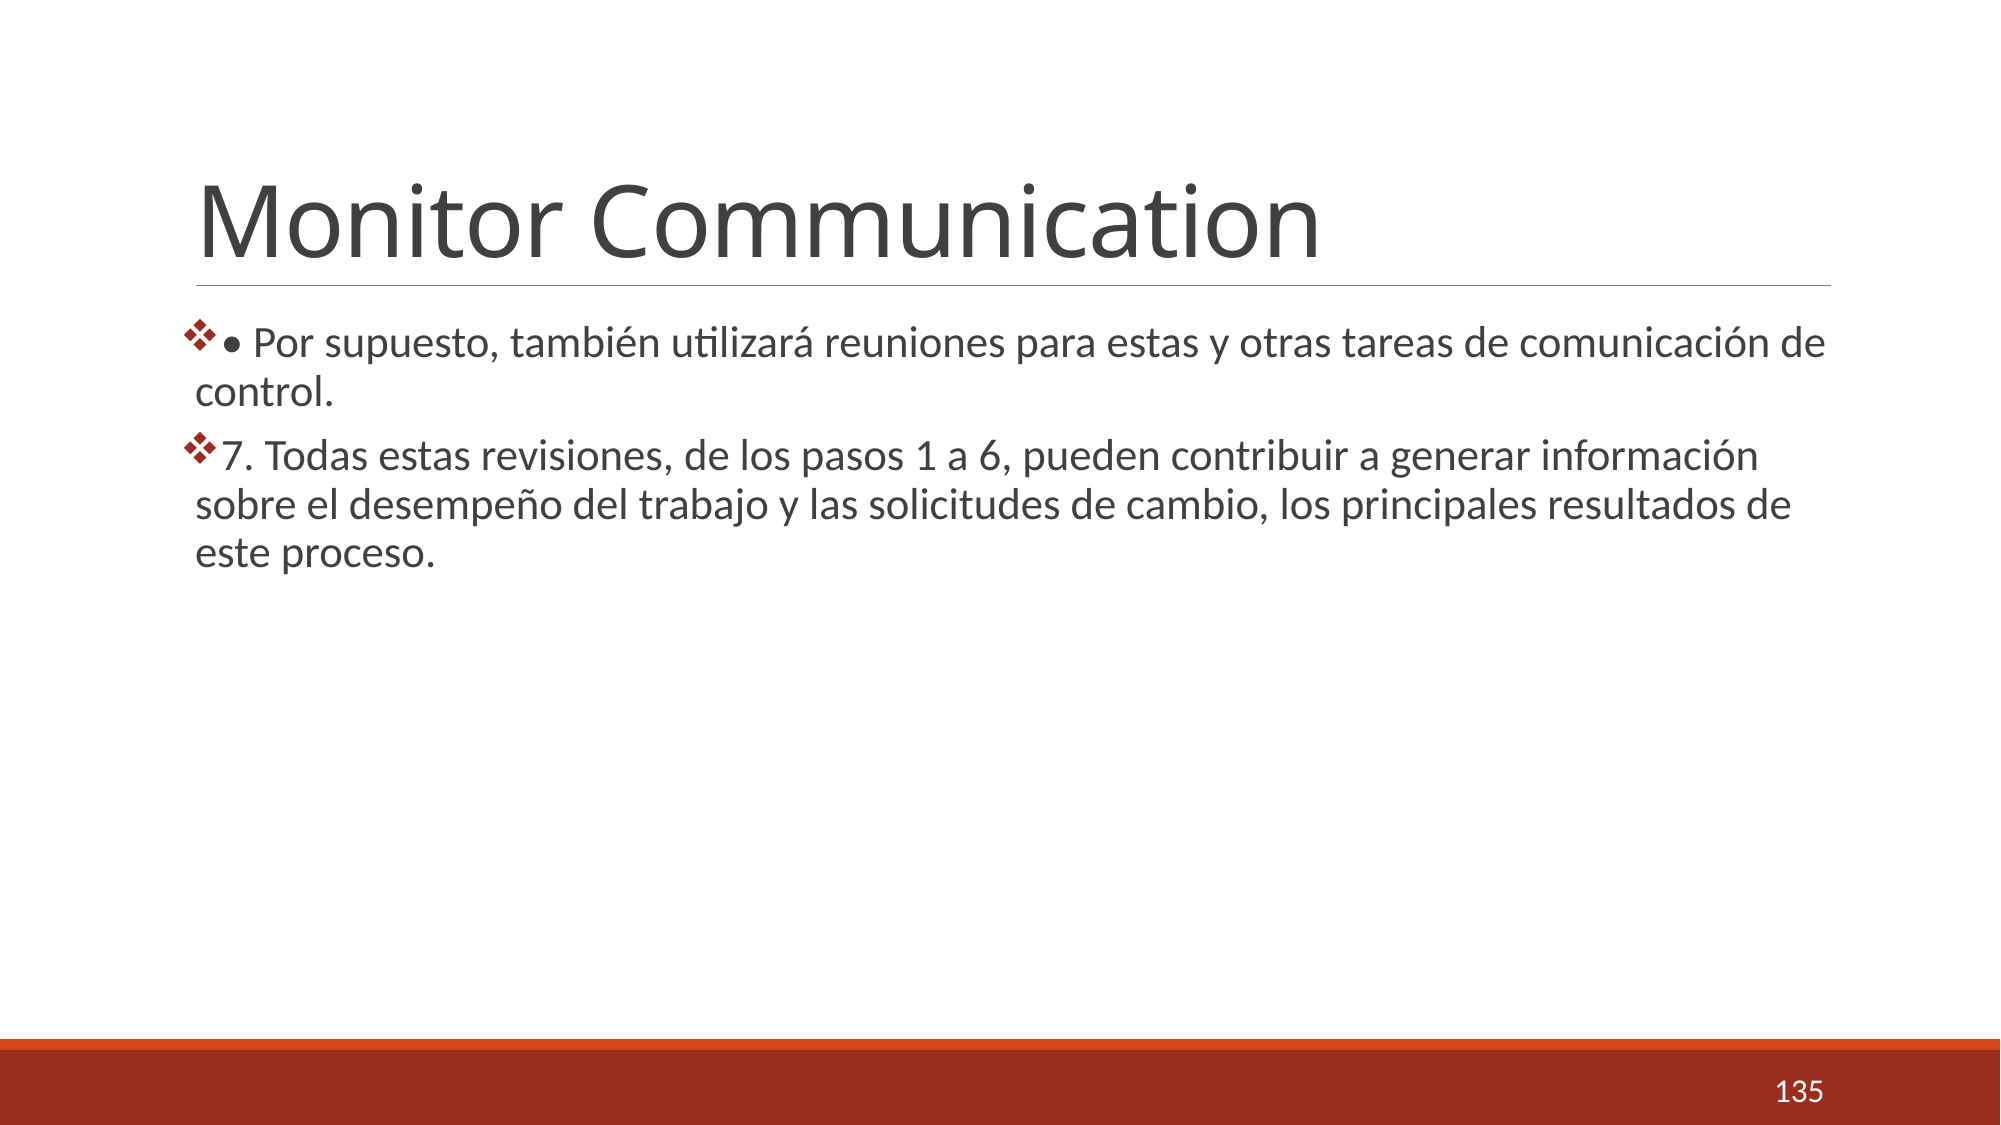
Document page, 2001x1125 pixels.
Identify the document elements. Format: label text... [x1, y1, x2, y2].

title Monitor Communication [180, 47, 1830, 285]
slide_number 135 [1624, 1059, 1840, 1120]
list • Por supuesto, también utilizará reuniones para estas y otras tareas de comunicación de control. 7. Todas estas revisiones, de los pasos 1 a 6, pueden contribuir a generar información sobre el desempeño del trabajo y las solicitudes de cambio, los principales resultados de este proceso. [180, 311, 1864, 1060]
